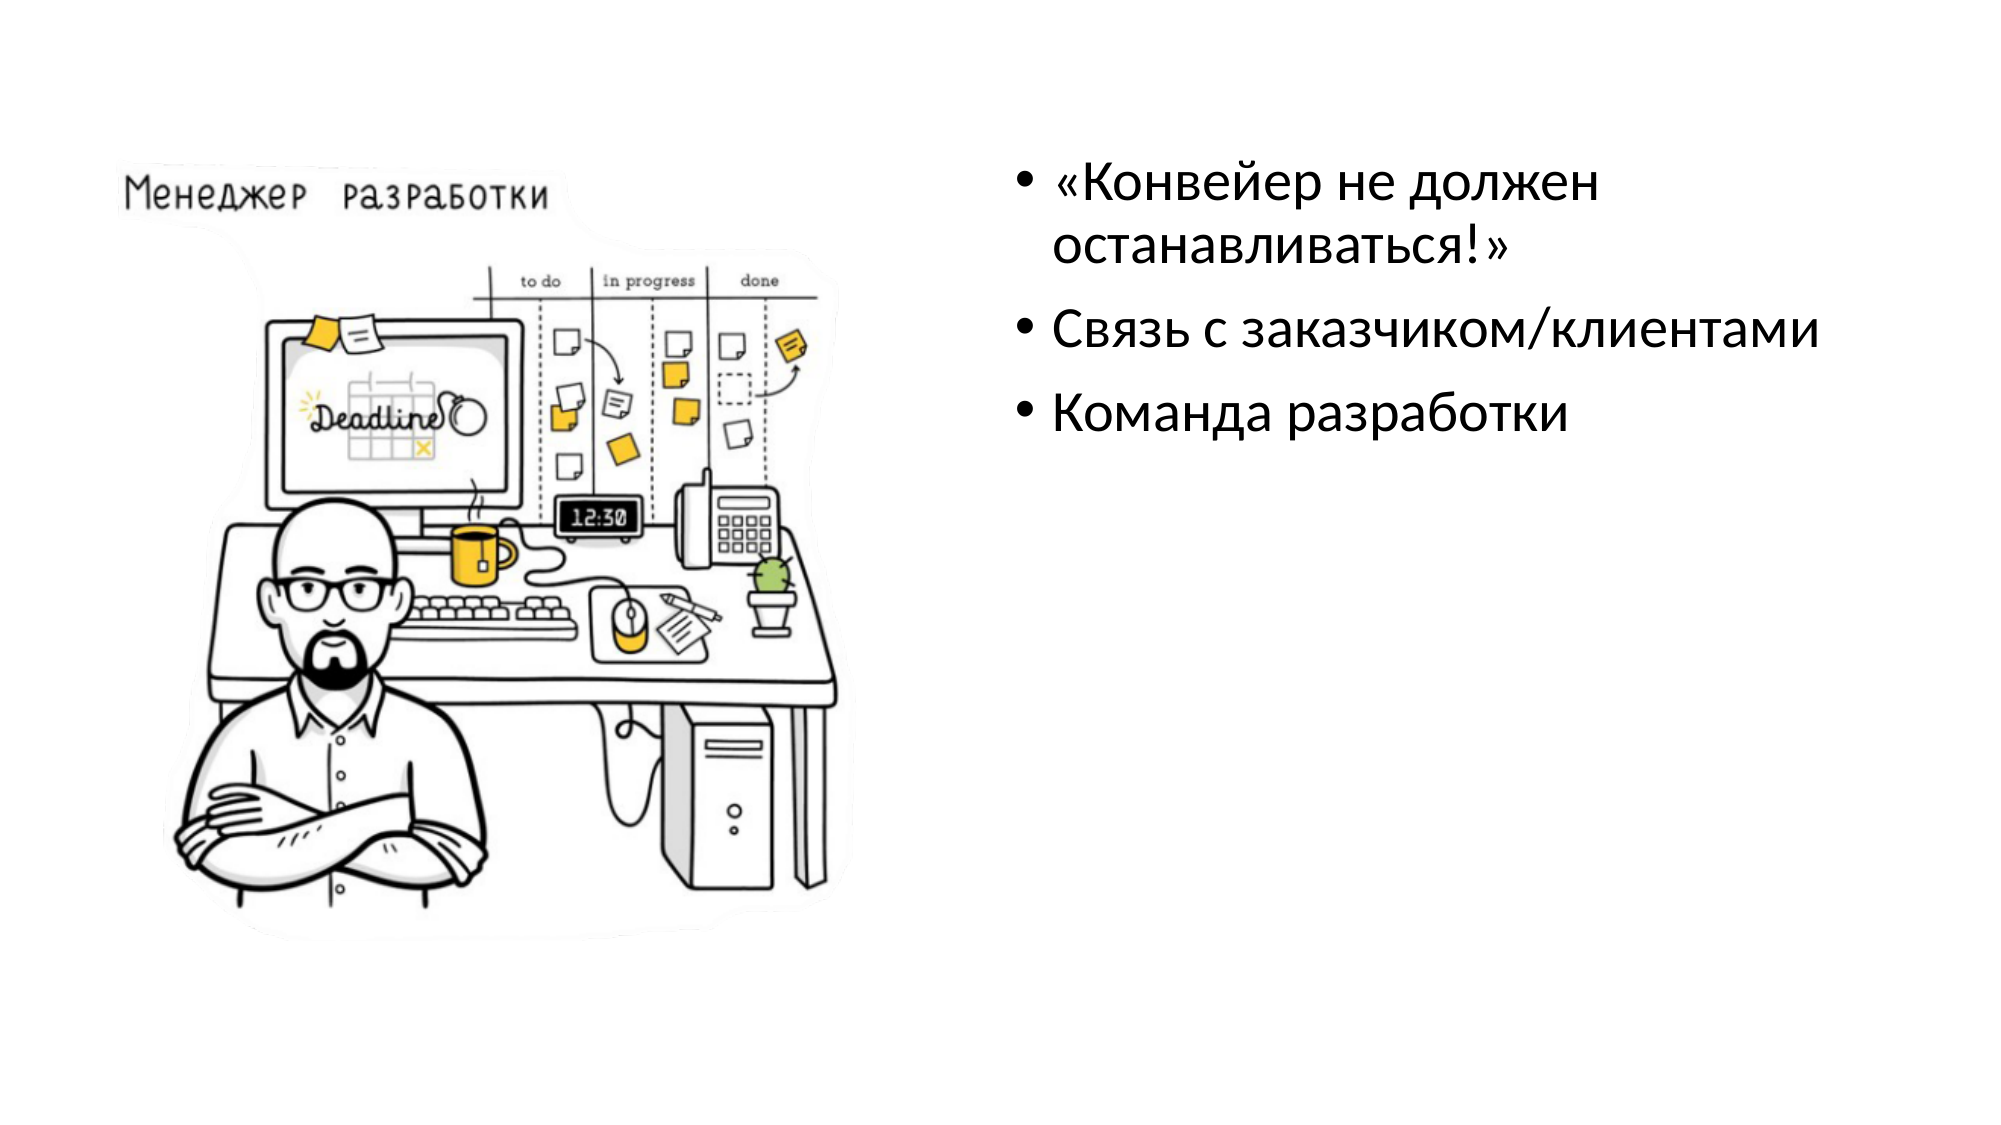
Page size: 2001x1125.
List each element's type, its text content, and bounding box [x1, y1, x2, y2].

picture [79, 142, 883, 941]
list «Конвейер не должен останавливаться!» Связь с заказчиком/клиентами Команда разработки [999, 142, 1863, 1014]
